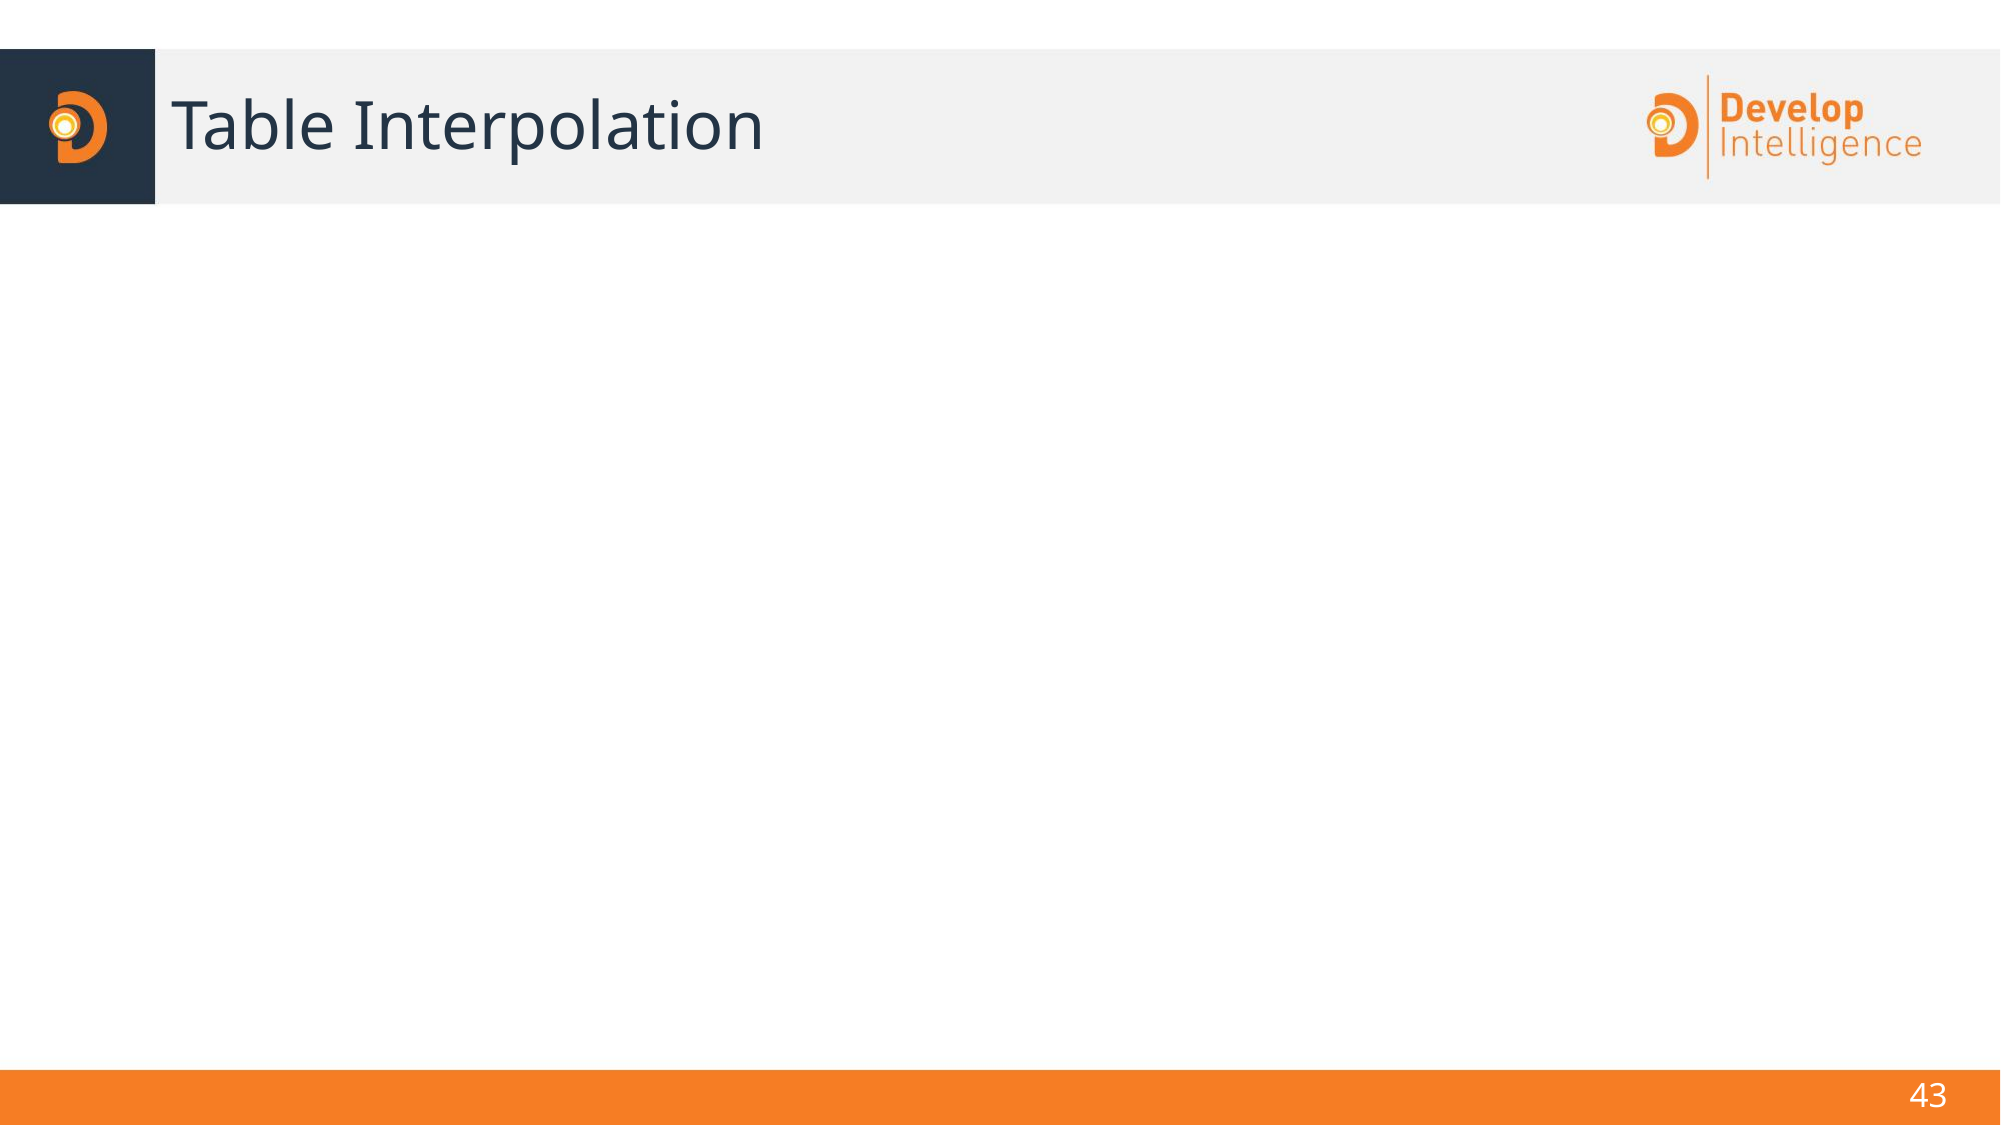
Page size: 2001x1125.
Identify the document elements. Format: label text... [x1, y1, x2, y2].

slide_number 43 [1860, 1072, 1998, 1122]
picture [0, 0, 2001, 1125]
title Table Interpolation [156, 53, 1999, 202]
